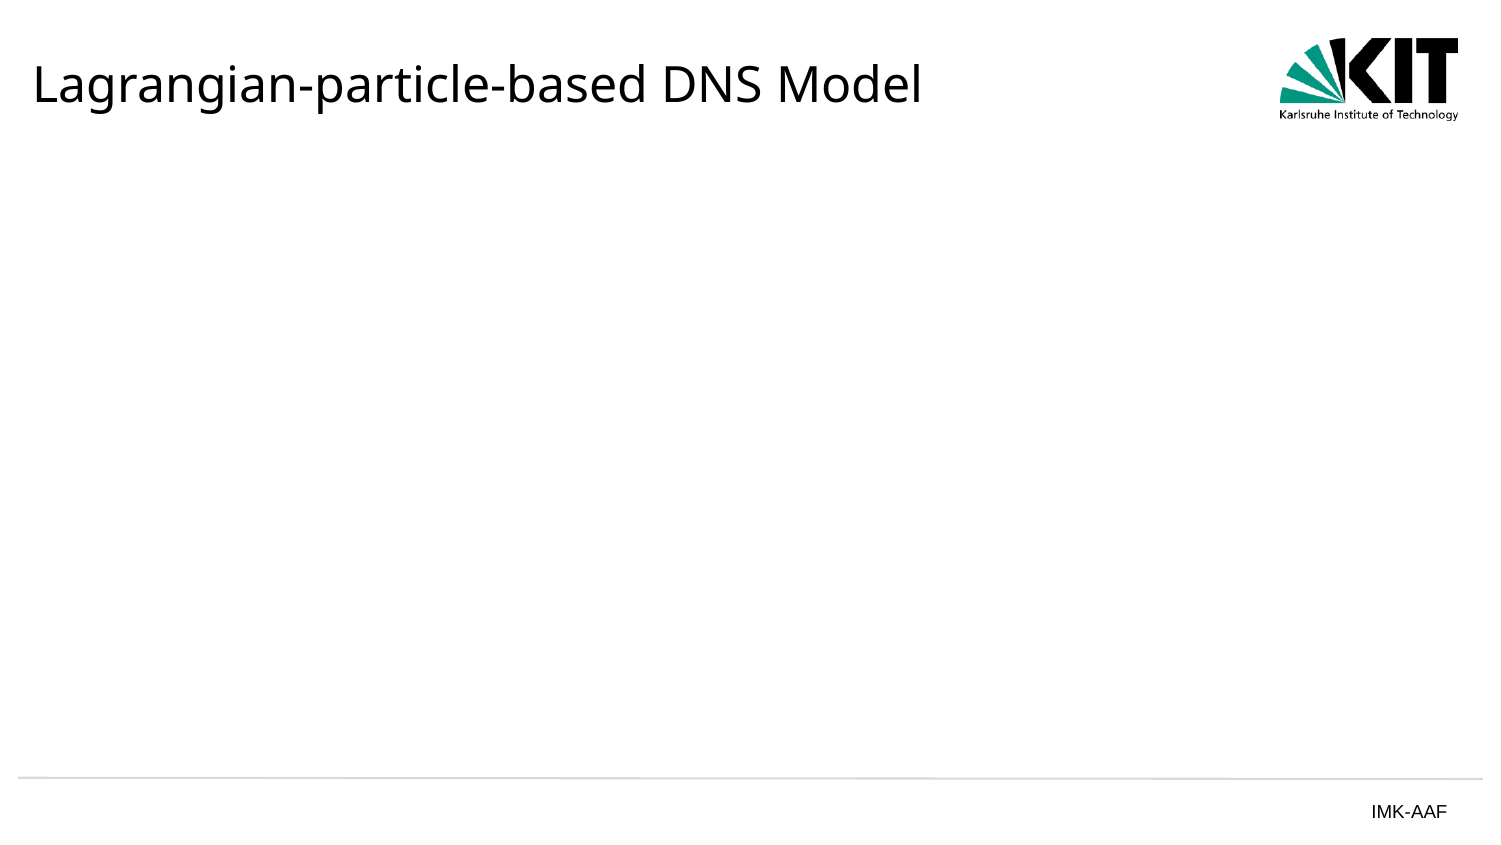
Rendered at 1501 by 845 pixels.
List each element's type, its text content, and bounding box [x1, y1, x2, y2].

picture [1280, 38, 1458, 121]
text_box Lagrangian-particle-based DNS Model [17, 44, 1025, 120]
